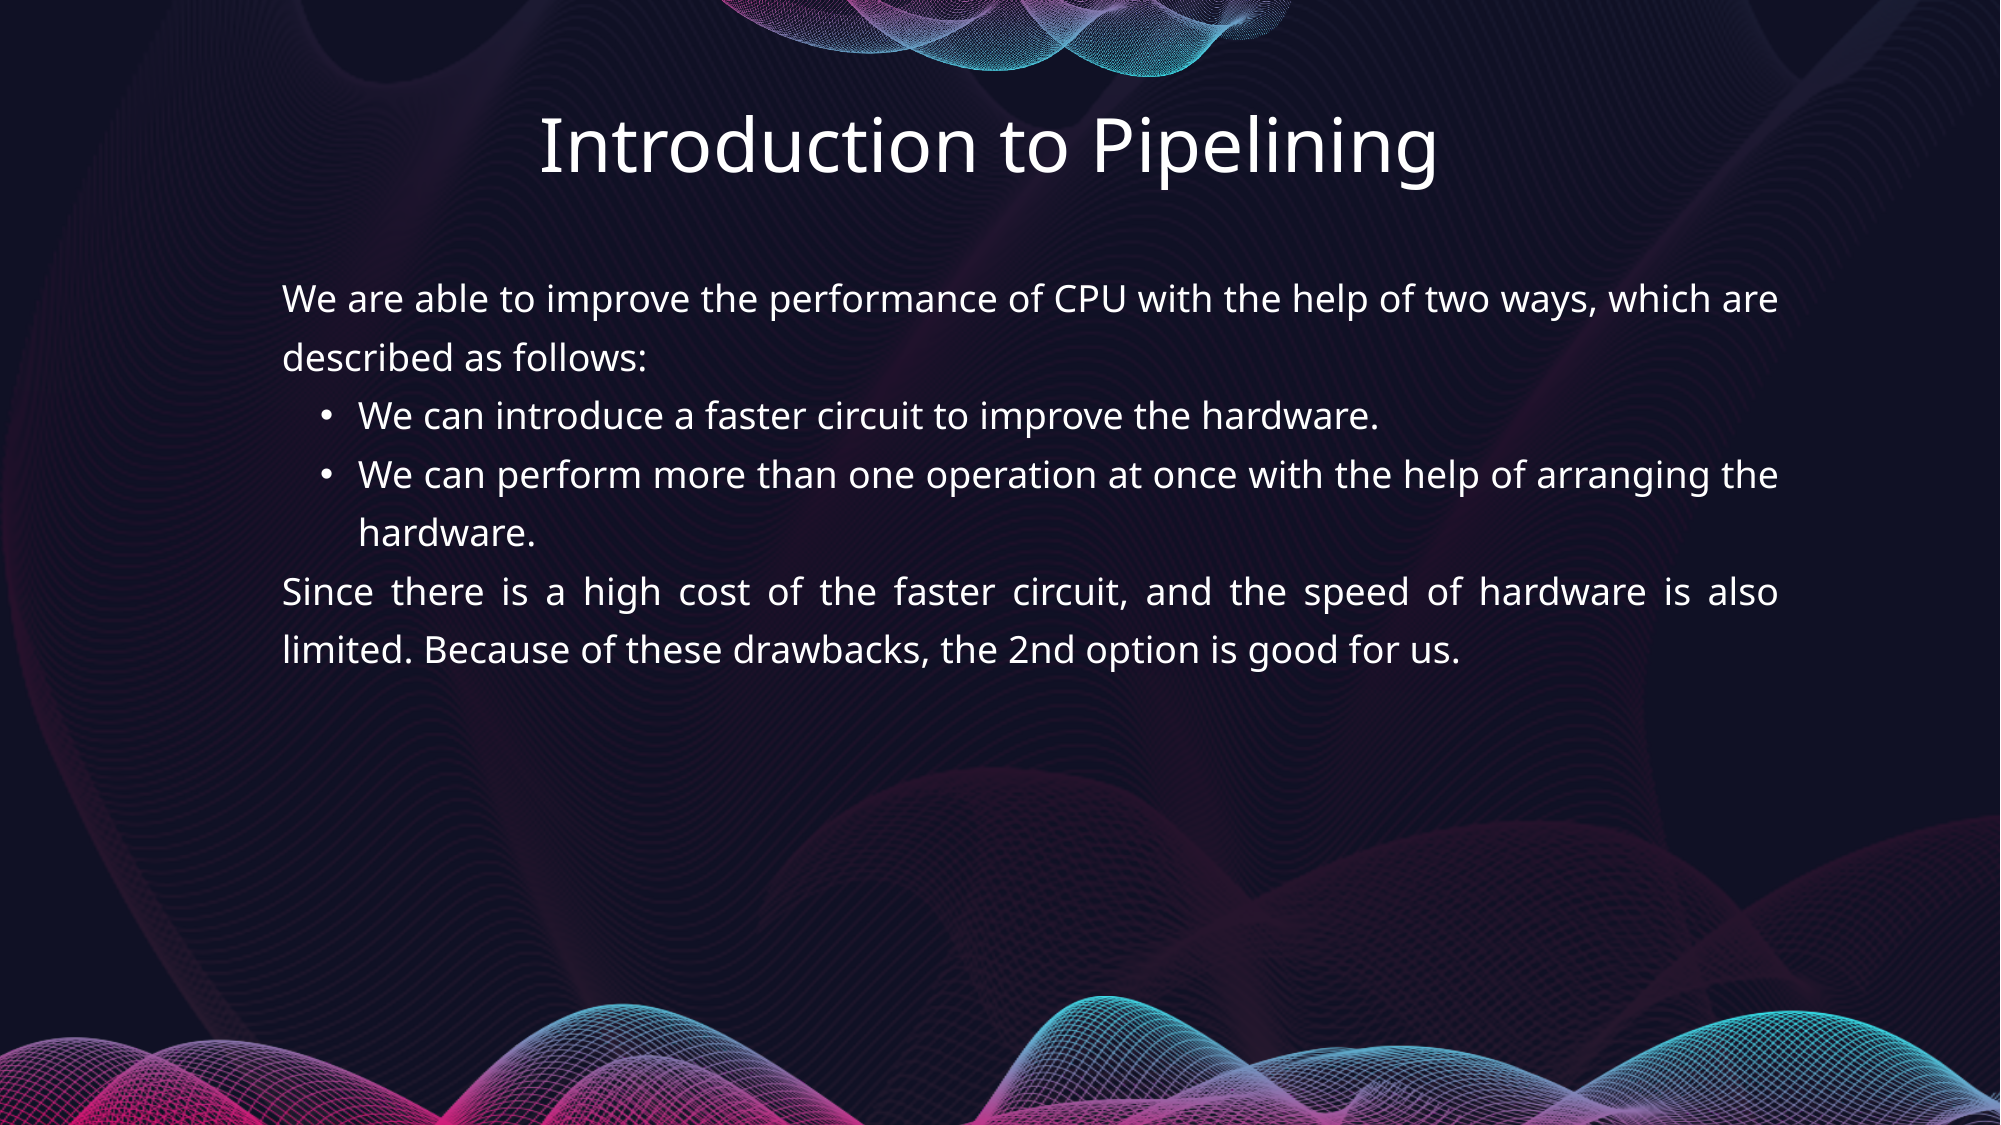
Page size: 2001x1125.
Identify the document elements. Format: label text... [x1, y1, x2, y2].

text_box Introduction to Pipelining [360, 89, 1640, 195]
text_box We are able to improve the performance of CPU with the help of two ways, which are described as follows: We can introduce a faster circuit to improve the hardware. We can perform more than one operation at once with the help of arranging the hardware. Since there is a high cost of the faster circuit, and the speed of hardware is also limited. Because of these drawbacks, the 2nd option is good for us. [267, 254, 1796, 737]
picture [0, 996, 2000, 1125]
picture [682, 0, 1318, 77]
